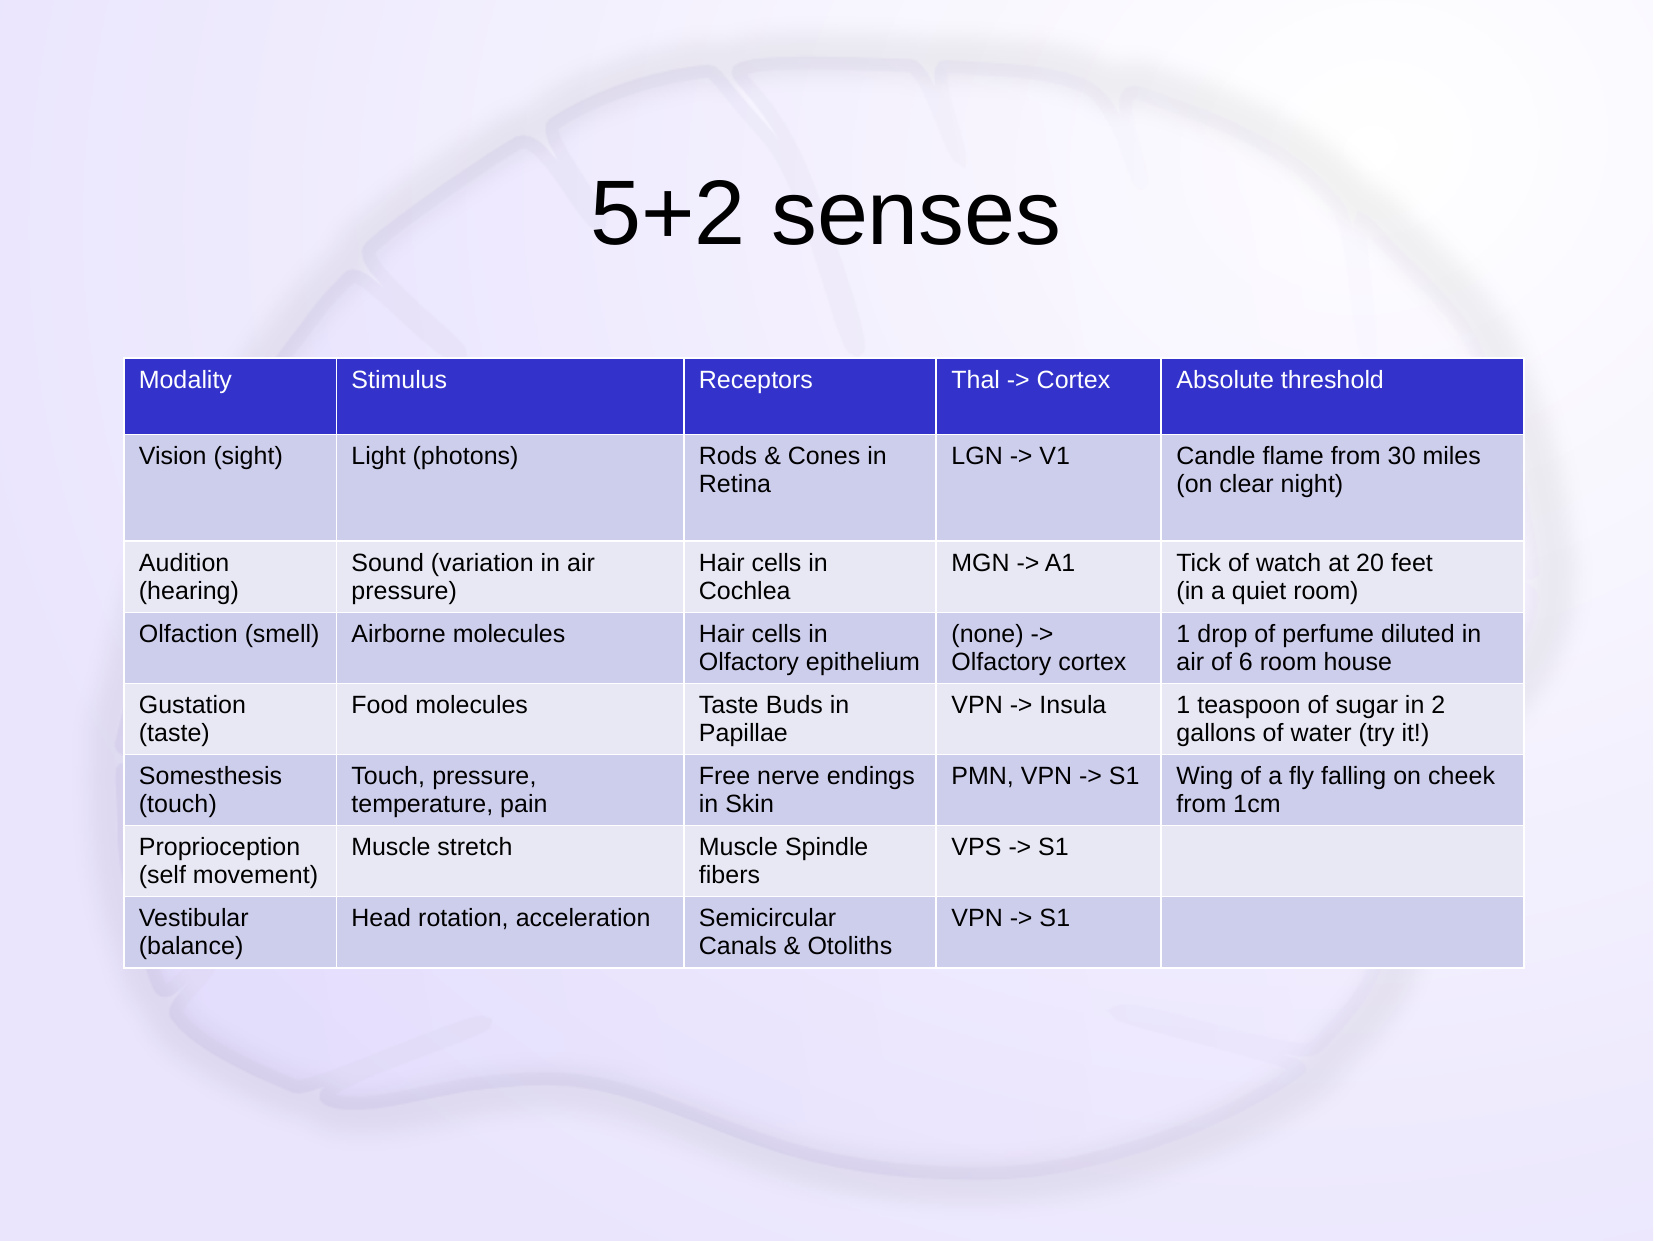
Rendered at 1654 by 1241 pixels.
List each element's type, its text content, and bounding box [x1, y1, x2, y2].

table_cell Touch, pressure, temperature, pain [337, 755, 683, 825]
table_cell Audition (hearing) [125, 542, 336, 612]
table_cell Free nerve endings in Skin [685, 755, 935, 825]
table_cell MGN -> A1 [937, 542, 1160, 612]
table_cell Somesthesis (touch) [125, 755, 336, 825]
title 5+2 senses [123, 109, 1530, 318]
table_cell VPN -> S1 [937, 897, 1160, 967]
table_cell PMN, VPN -> S1 [937, 755, 1160, 825]
table_cell 1 drop of perfume diluted in air of 6 room house [1162, 613, 1523, 683]
table_cell [1162, 826, 1523, 896]
table_cell Light (photons) [337, 435, 683, 540]
table_cell VPS -> S1 [937, 826, 1160, 896]
table_cell Proprioception (self movement) [125, 826, 336, 896]
table_header Thal -> Cortex [937, 359, 1160, 434]
table_header Modality [125, 359, 336, 434]
table_cell Sound (variation in air pressure) [337, 542, 683, 612]
table_header Absolute threshold [1162, 359, 1523, 434]
table_cell Wing of a fly falling on cheek from 1cm [1162, 755, 1523, 825]
table_cell (none) -> Olfactory cortex [937, 613, 1160, 683]
table_cell Taste Buds in Papillae [685, 684, 935, 754]
table_cell [1162, 897, 1523, 967]
table_header Stimulus [337, 359, 683, 434]
table_cell Muscle stretch [337, 826, 683, 896]
table_cell Vestibular (balance) [125, 897, 336, 967]
table_cell Rods & Cones in Retina [685, 435, 935, 540]
table_cell VPN -> Insula [937, 684, 1160, 754]
table_cell Semicircular Canals & Otoliths [685, 897, 935, 967]
table_cell Olfaction (smell) [125, 613, 336, 683]
table_cell 1 teaspoon of sugar in 2 gallons of water (try it!) [1162, 684, 1523, 754]
table_cell Food molecules [337, 684, 683, 754]
table_cell Candle flame from 30 miles (on clear night) [1162, 435, 1523, 540]
picture [0, 0, 1654, 1241]
table_cell Vision (sight) [125, 435, 336, 540]
table_cell Tick of watch at 20 feet (in a quiet room) [1162, 542, 1523, 612]
table_cell Hair cells in Olfactory epithelium [685, 613, 935, 683]
table_cell Head rotation, acceleration [337, 897, 683, 967]
table_cell LGN -> V1 [937, 435, 1160, 540]
table_cell Airborne molecules [337, 613, 683, 683]
table_cell Hair cells in Cochlea [685, 542, 935, 612]
table_cell Muscle Spindle fibers [685, 826, 935, 896]
table_cell Gustation (taste) [125, 684, 336, 754]
table_header Receptors [685, 359, 935, 434]
